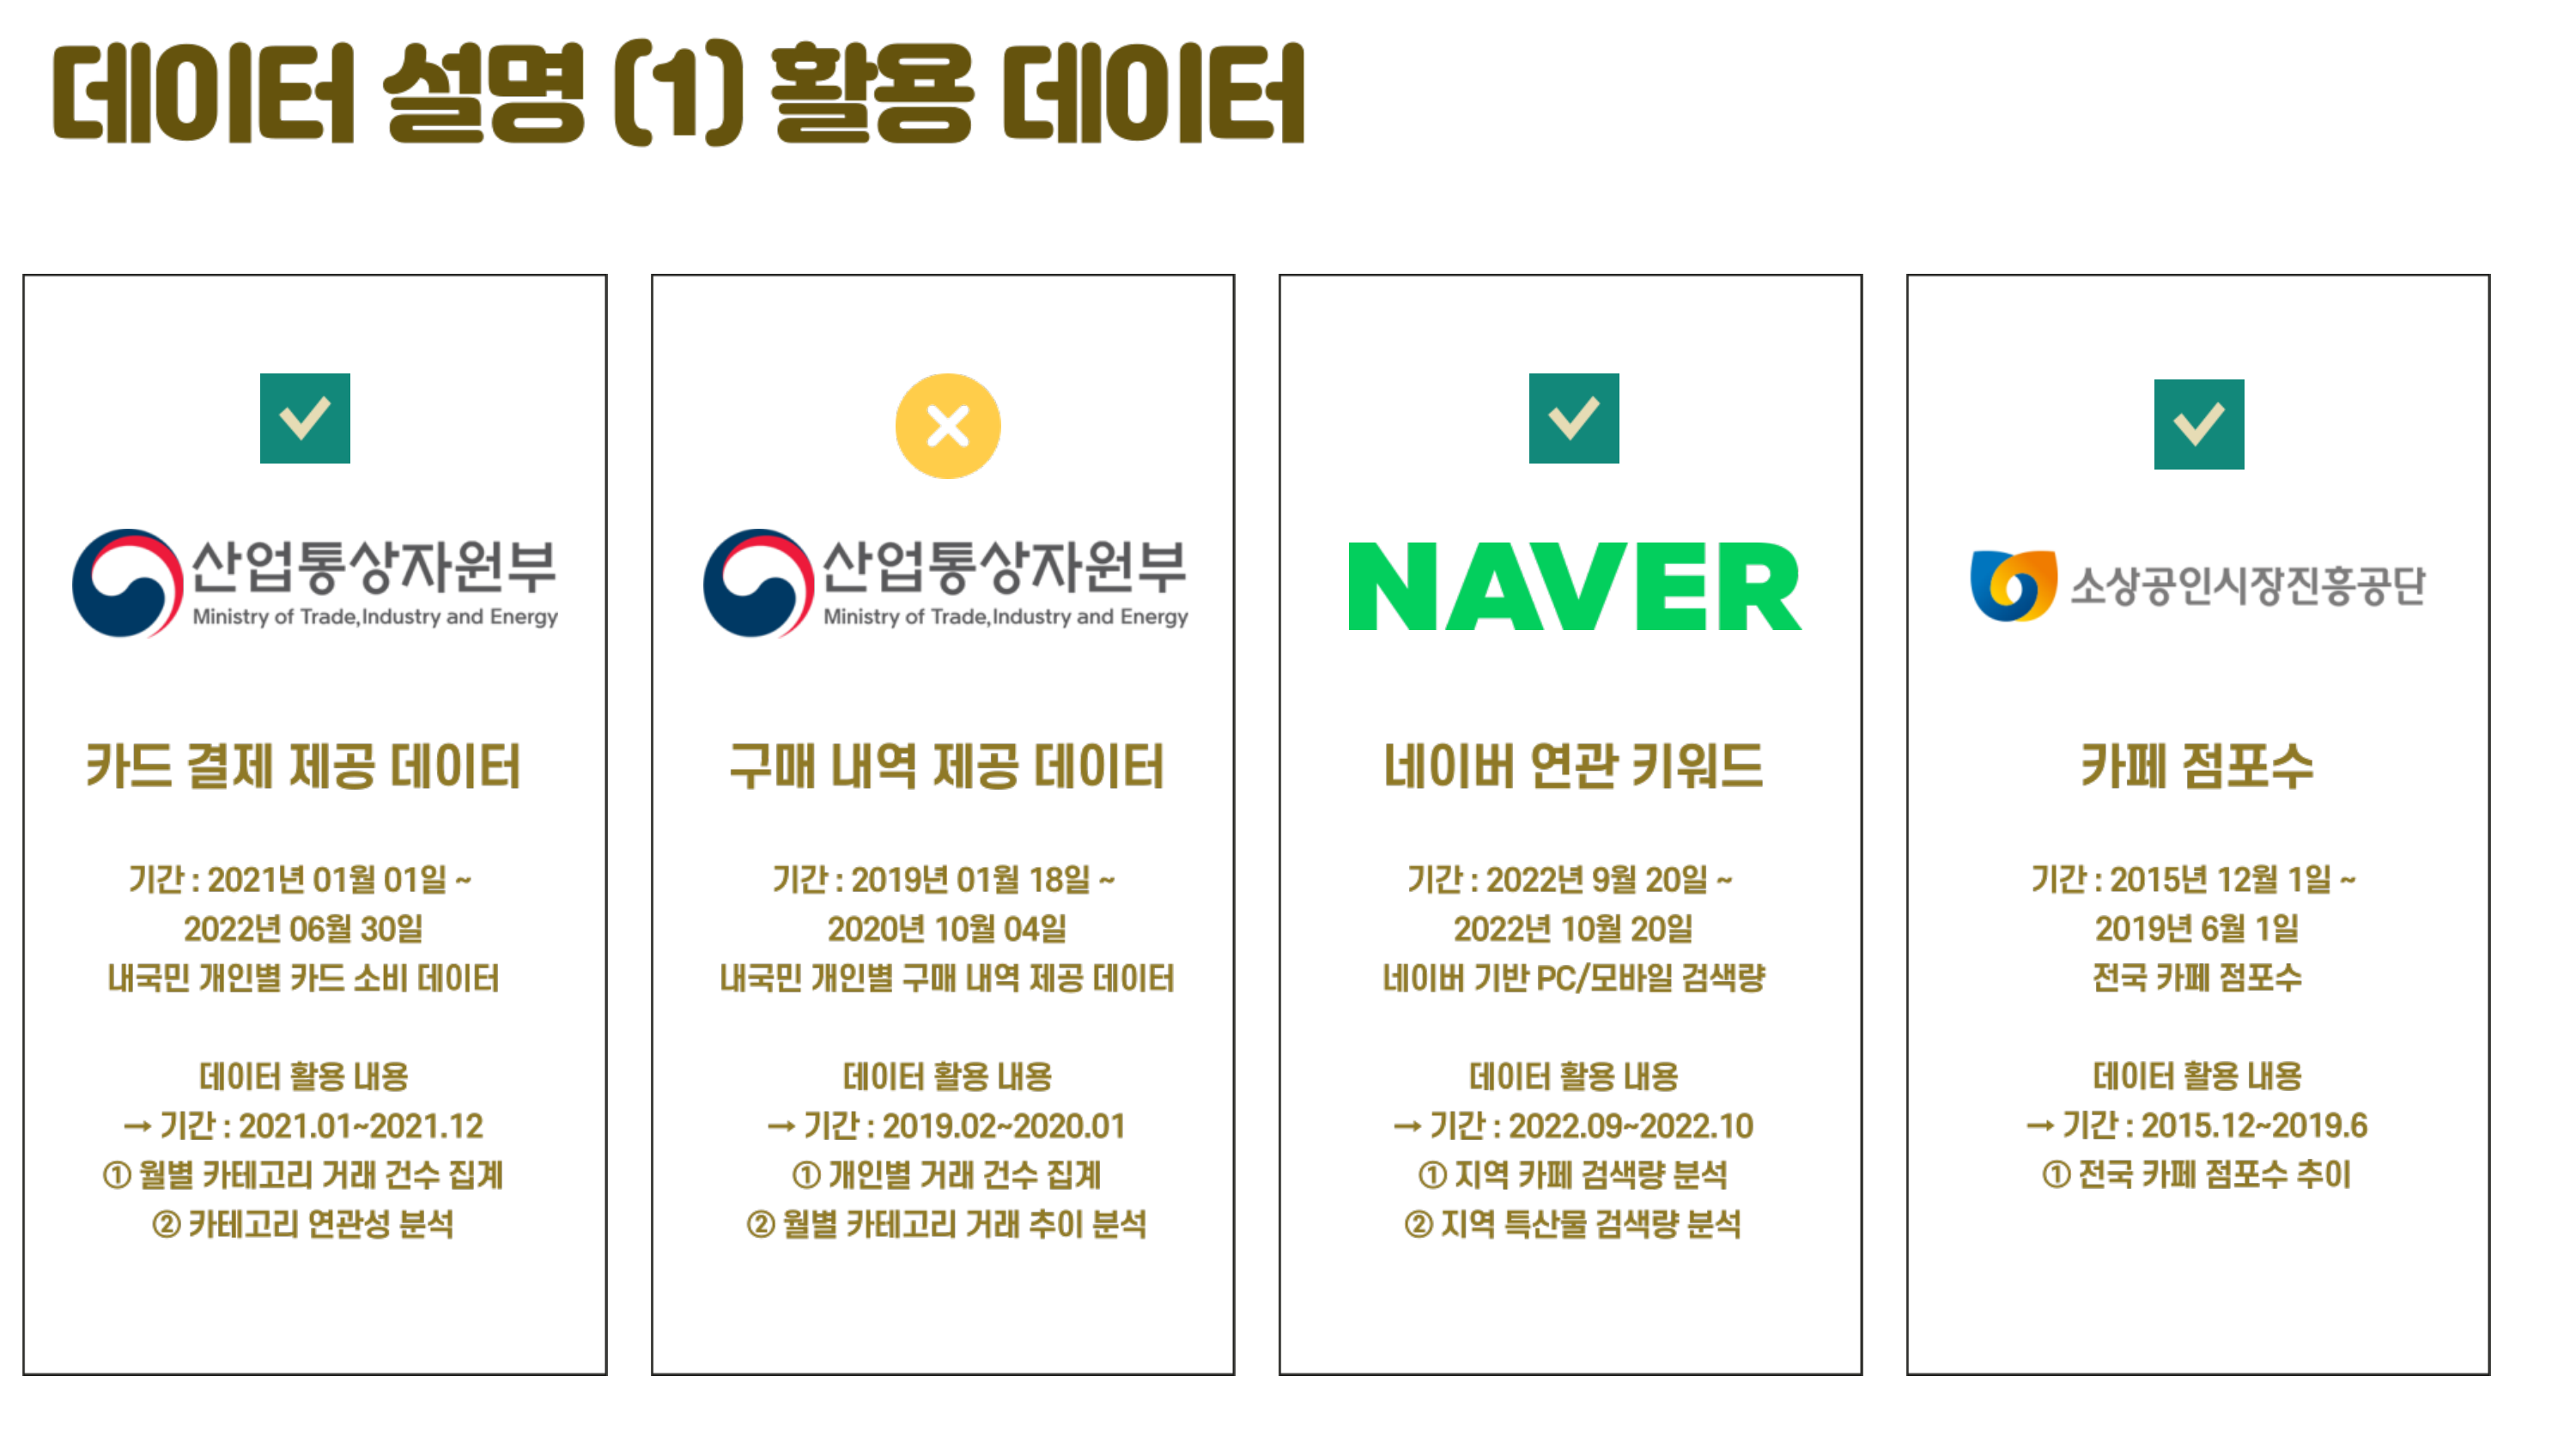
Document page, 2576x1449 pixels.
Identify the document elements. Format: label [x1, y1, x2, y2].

text_box [650, 274, 1236, 1377]
text_box [2154, 379, 2245, 470]
text_box [1529, 373, 1620, 464]
picture [1863, 724, 2391, 1213]
picture [31, 3, 1355, 197]
picture [0, 724, 544, 1269]
picture [1238, 724, 1789, 1269]
text_box [1279, 274, 1863, 1377]
text_box [22, 274, 608, 1377]
text_box [1906, 274, 2492, 1377]
text_box [1924, 543, 2474, 627]
picture [612, 724, 1198, 1269]
text_box [72, 529, 558, 639]
text_box [703, 529, 1188, 639]
text_box [896, 373, 1001, 479]
text_box [1349, 543, 1802, 631]
text_box [260, 373, 350, 464]
